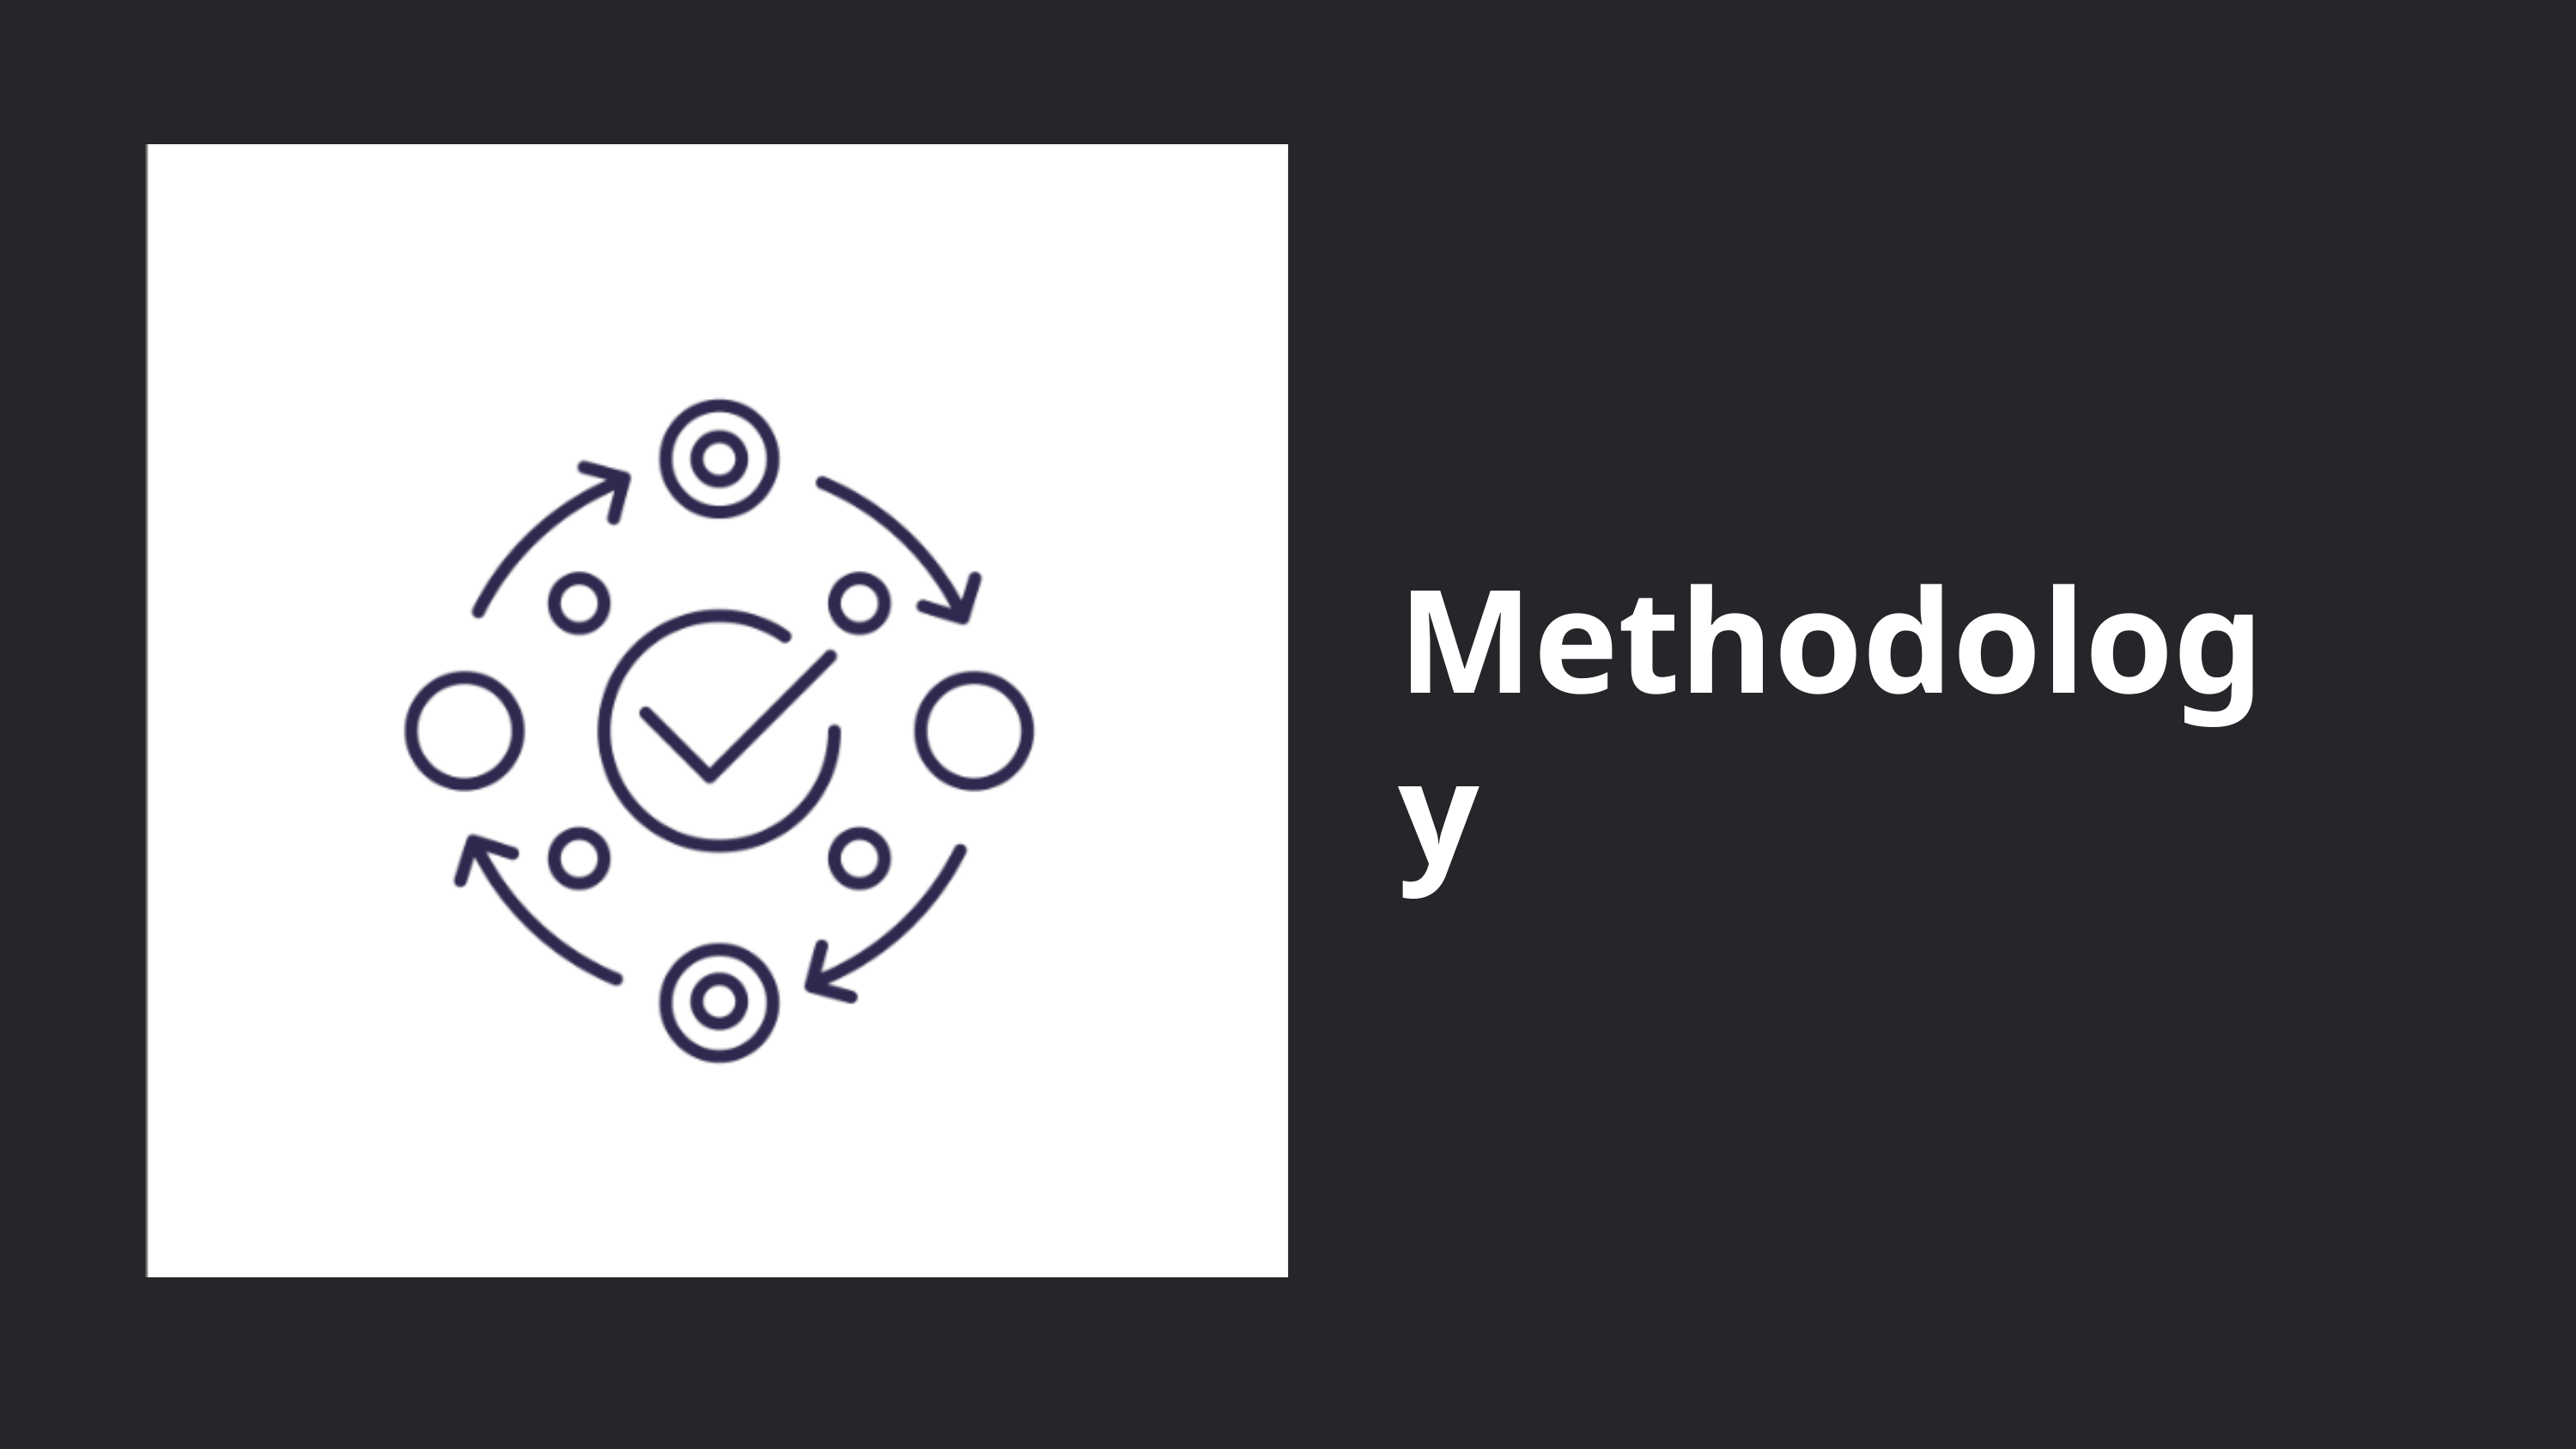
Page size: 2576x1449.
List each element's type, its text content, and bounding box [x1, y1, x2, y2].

text_box [144, 144, 1289, 1277]
text_box Methodology [1398, 549, 2328, 894]
